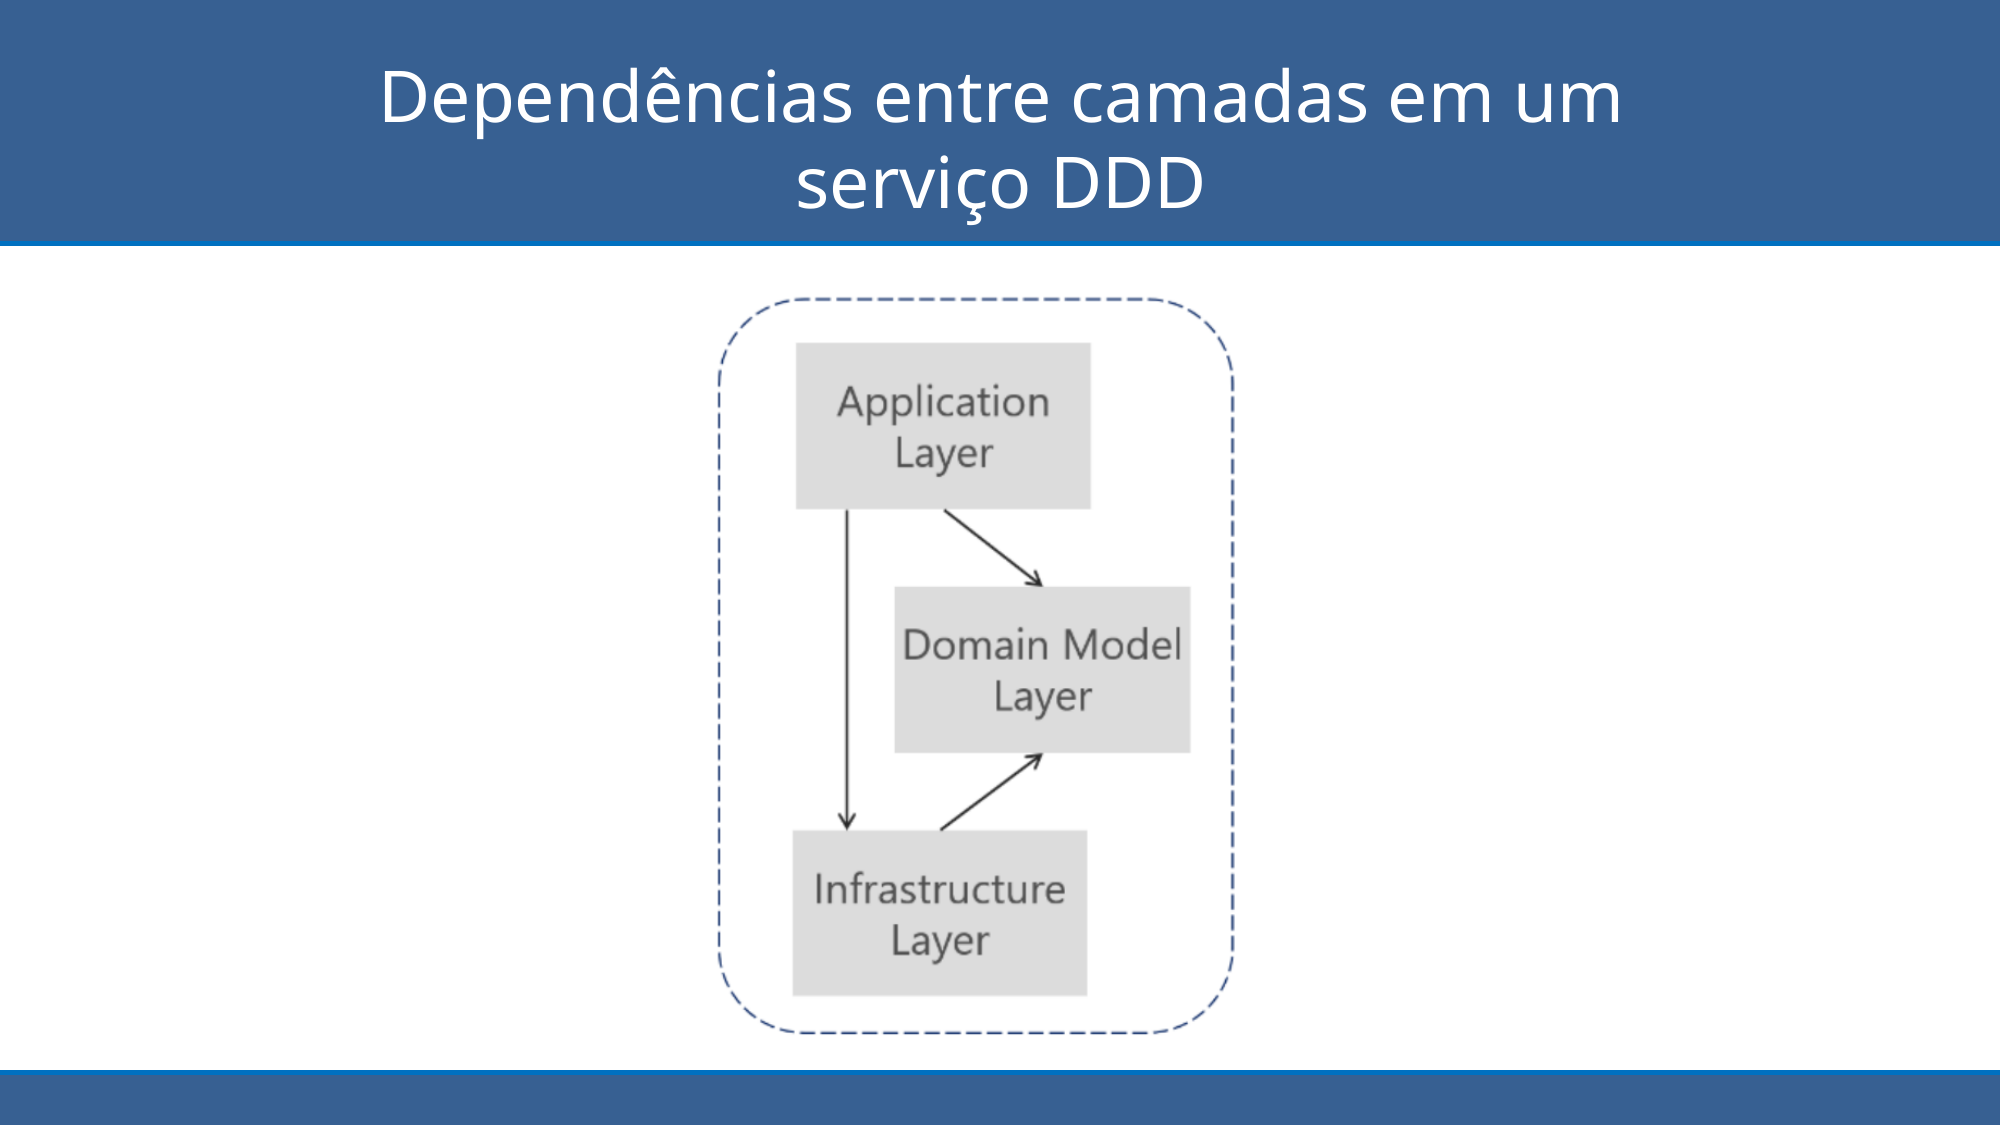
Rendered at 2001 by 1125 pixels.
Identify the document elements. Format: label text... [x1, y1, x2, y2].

text_box Dependências entre camadas em um serviço DDD [326, 42, 1677, 231]
text_box [0, 241, 2000, 1075]
picture [711, 290, 1249, 1047]
